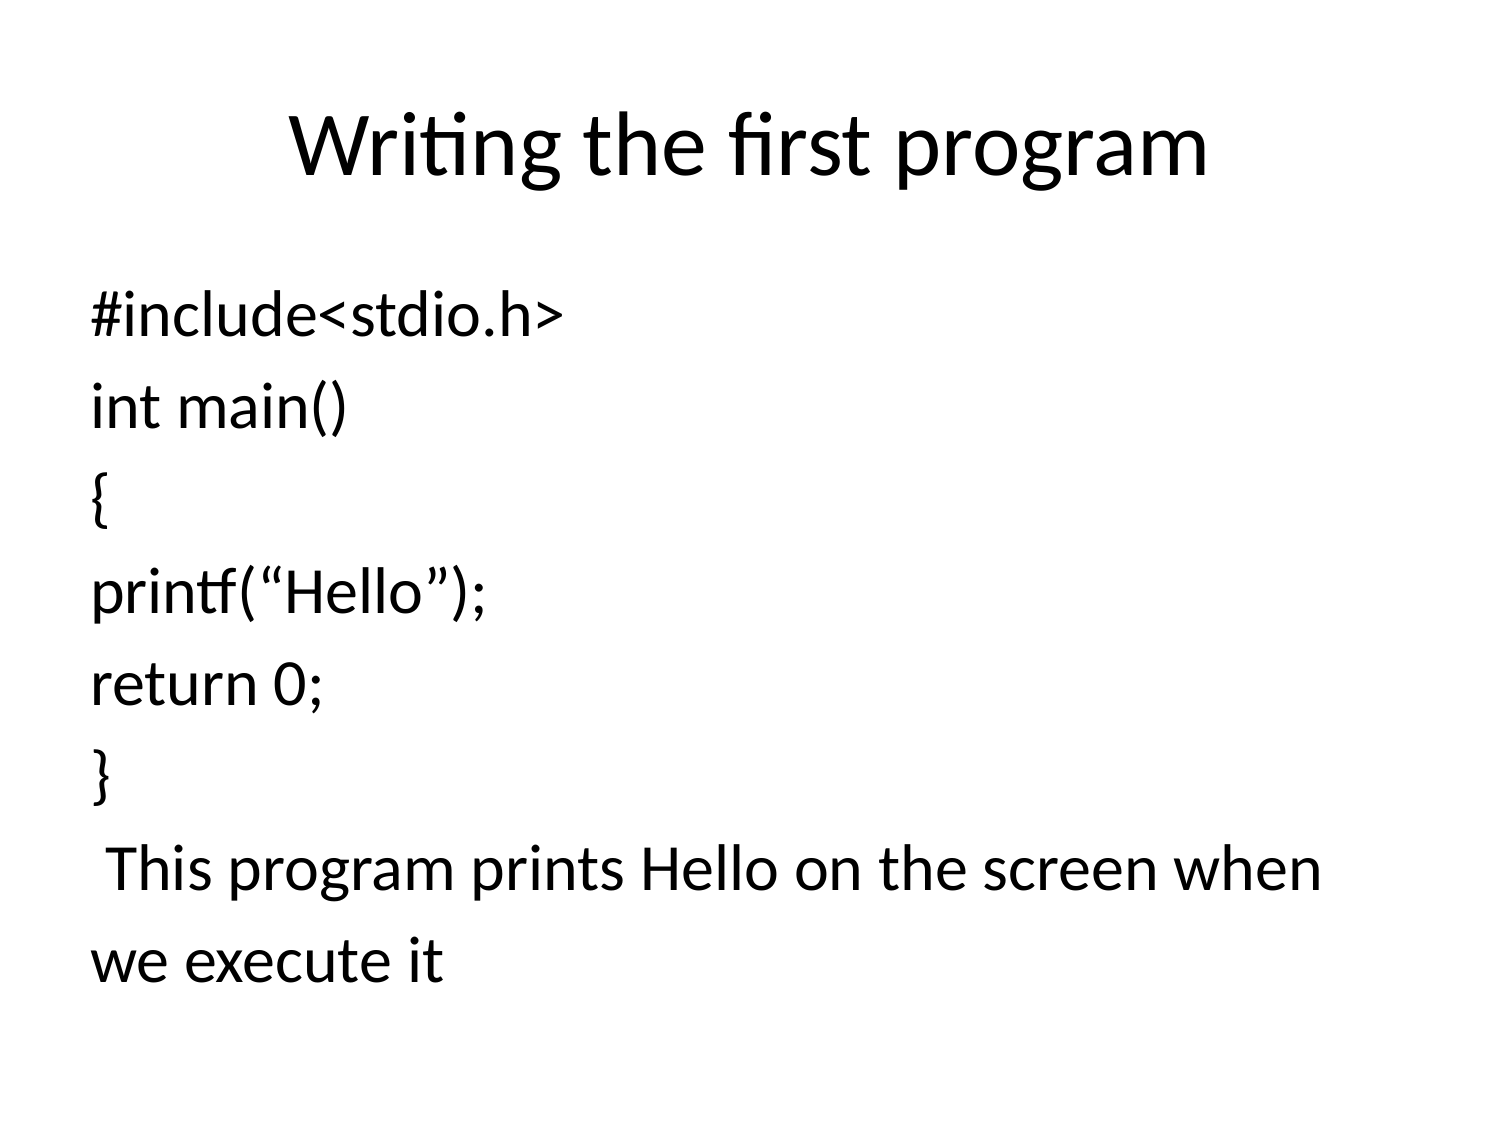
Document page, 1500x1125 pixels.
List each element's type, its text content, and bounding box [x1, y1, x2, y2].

list #include<stdio.h> int main() { printf(“Hello”); return 0; } This program prints Hello on the screen when we execute it [75, 262, 1425, 1005]
title Writing the first program [75, 45, 1425, 233]
